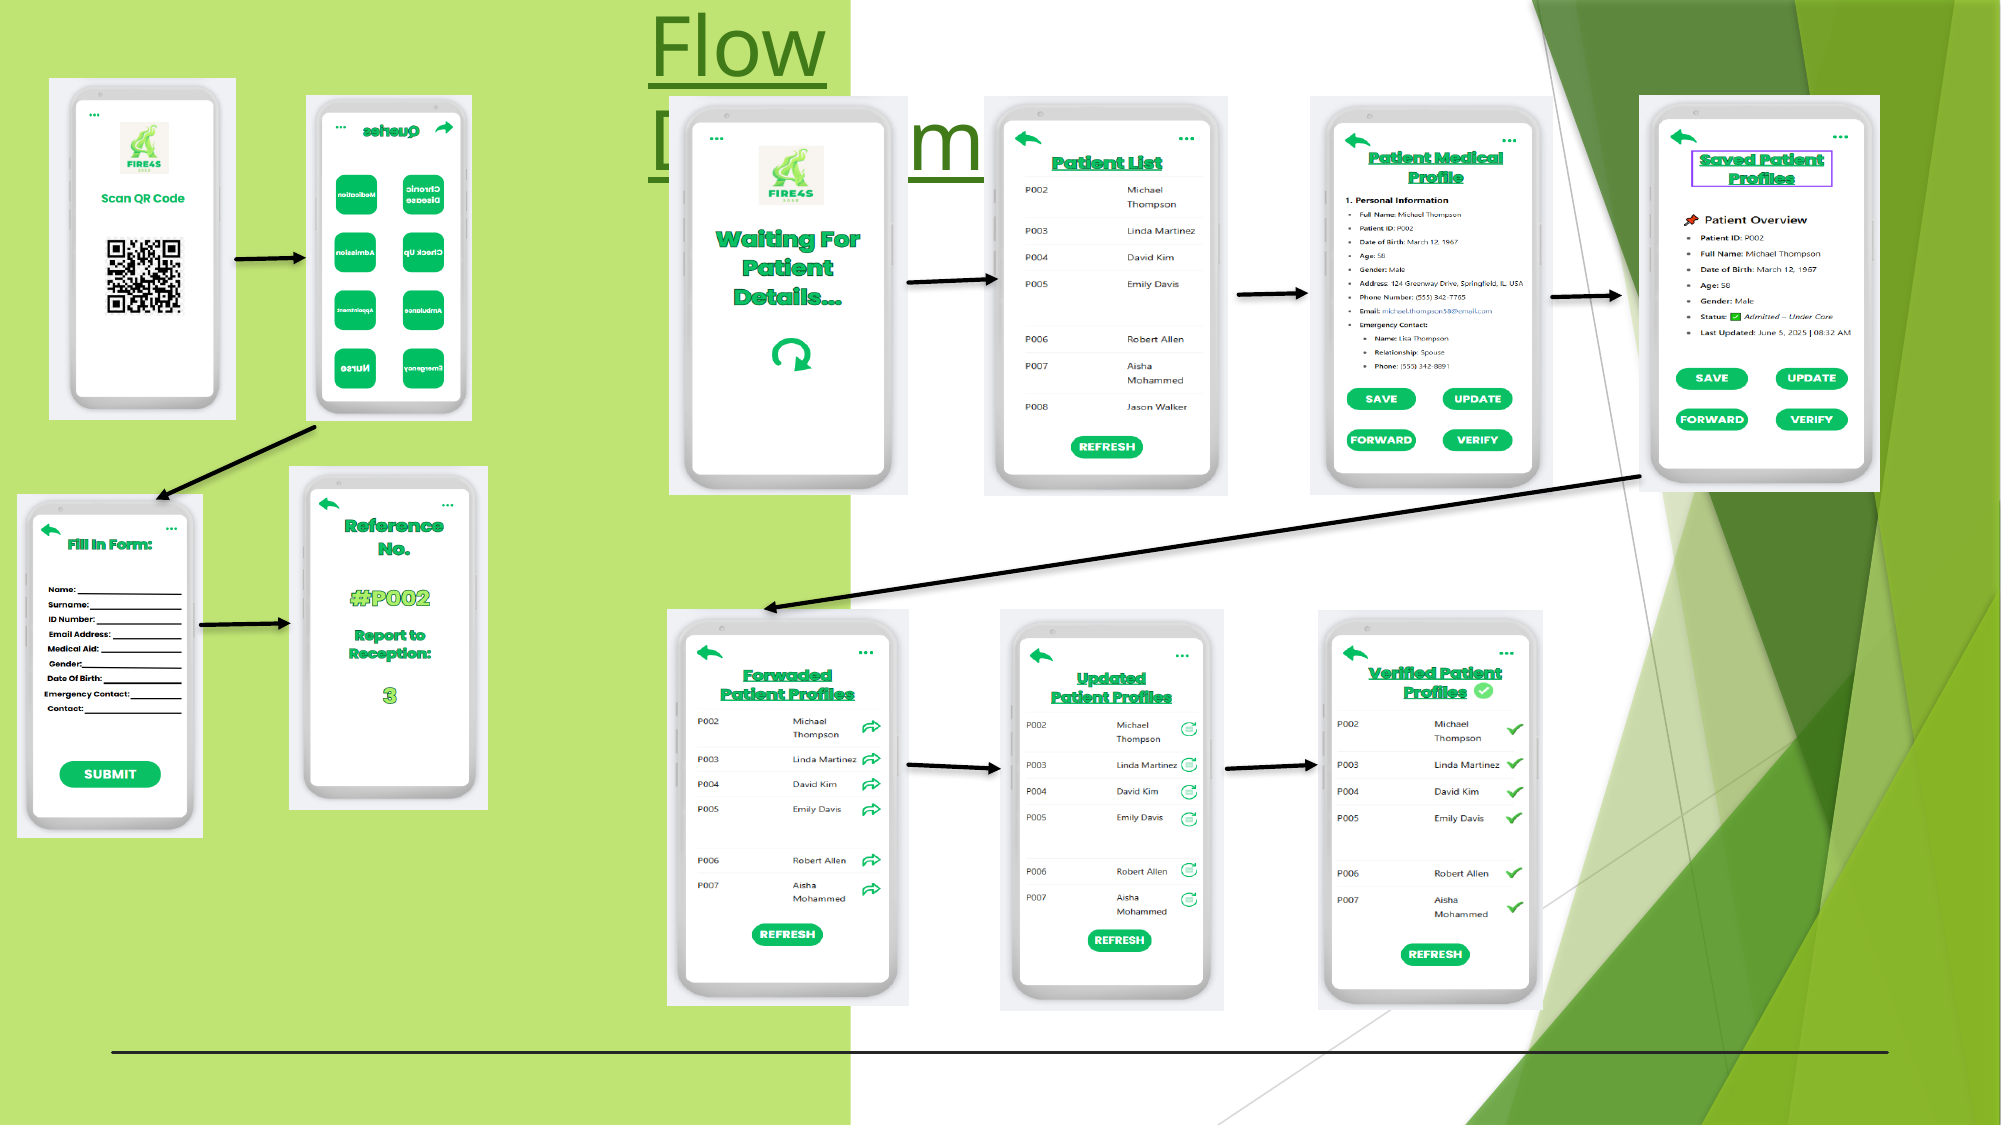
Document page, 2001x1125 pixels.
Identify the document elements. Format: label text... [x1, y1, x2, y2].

picture [1000, 610, 1224, 1012]
picture [1638, 94, 1881, 493]
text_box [200, 622, 292, 626]
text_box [1551, 294, 1623, 298]
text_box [907, 764, 1002, 770]
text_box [1238, 292, 1309, 296]
picture [1309, 96, 1554, 475]
picture [984, 95, 1228, 475]
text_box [907, 278, 999, 284]
picture [16, 494, 203, 839]
picture [1317, 610, 1544, 1011]
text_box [155, 426, 315, 500]
picture [49, 77, 237, 420]
picture [669, 96, 909, 496]
picture [289, 466, 488, 810]
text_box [1226, 764, 1319, 770]
picture [305, 94, 472, 422]
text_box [762, 475, 1641, 610]
picture [666, 609, 909, 1007]
title Flow Diagram [648, 0, 1169, 96]
